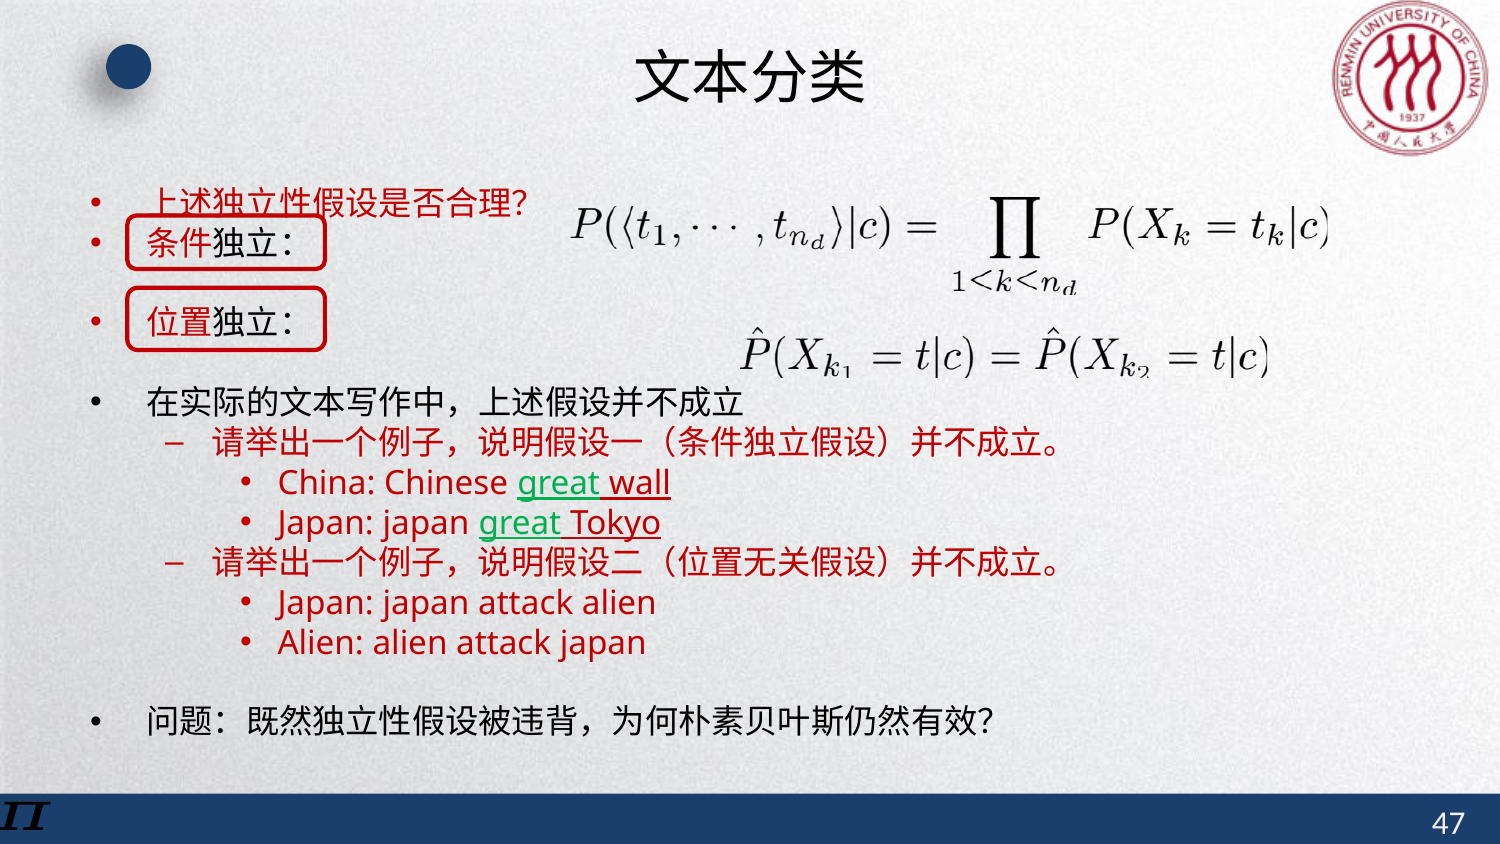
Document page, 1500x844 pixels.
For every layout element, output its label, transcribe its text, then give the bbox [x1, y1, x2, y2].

text_box [125, 213, 328, 272]
title 文本分类 [75, 33, 1425, 116]
picture [0, 0, 1500, 793]
text_box [125, 285, 328, 353]
